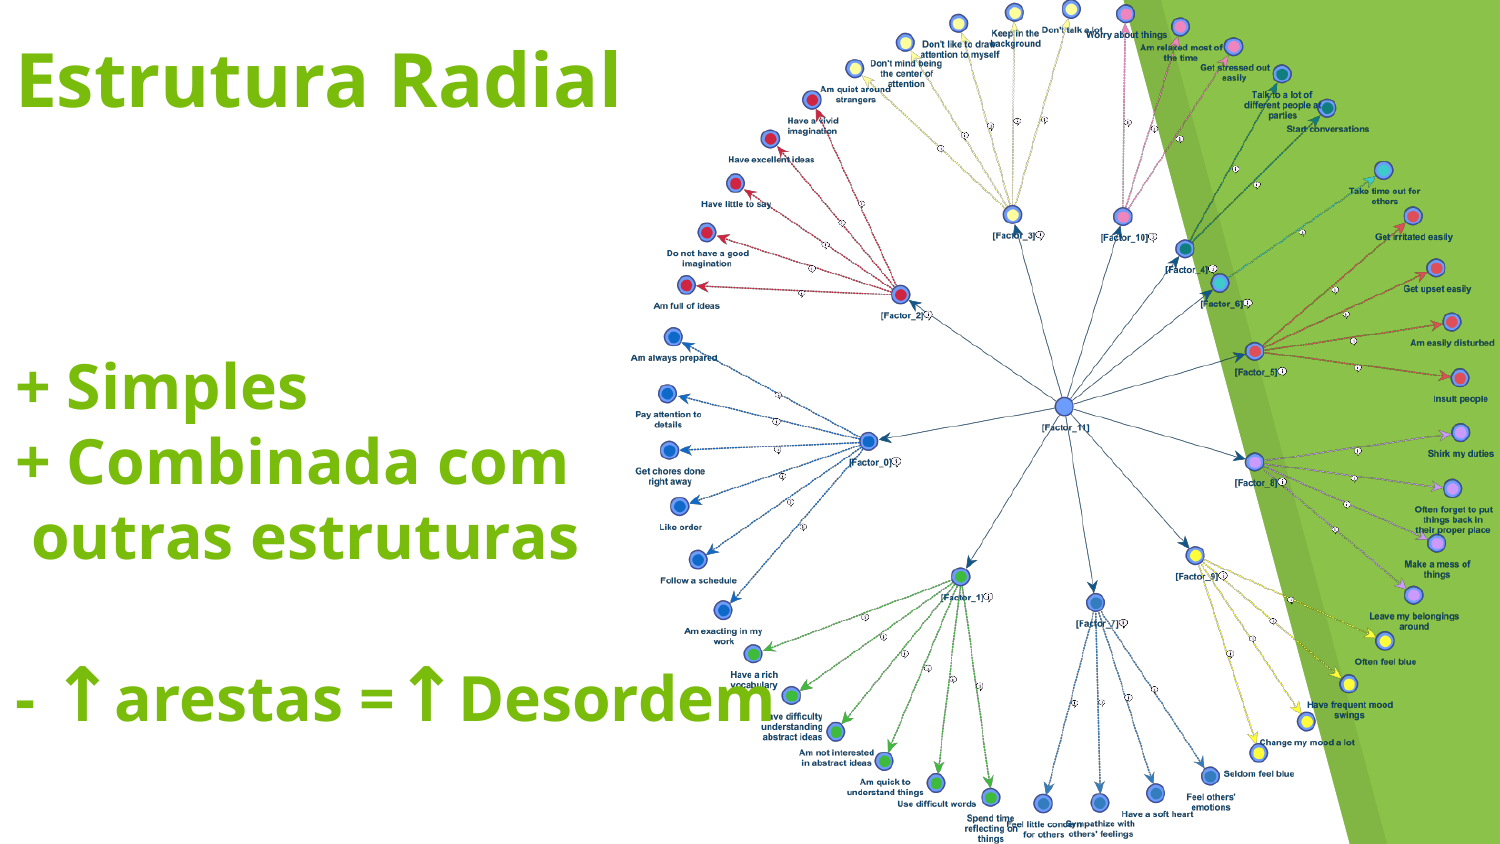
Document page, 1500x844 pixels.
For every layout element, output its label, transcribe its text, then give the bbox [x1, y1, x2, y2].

picture [629, 0, 1496, 844]
text_box Estrutura Radial + Simples + Combinada com outras estruturas - ↑arestas =↑Desordem [0, 0, 627, 844]
